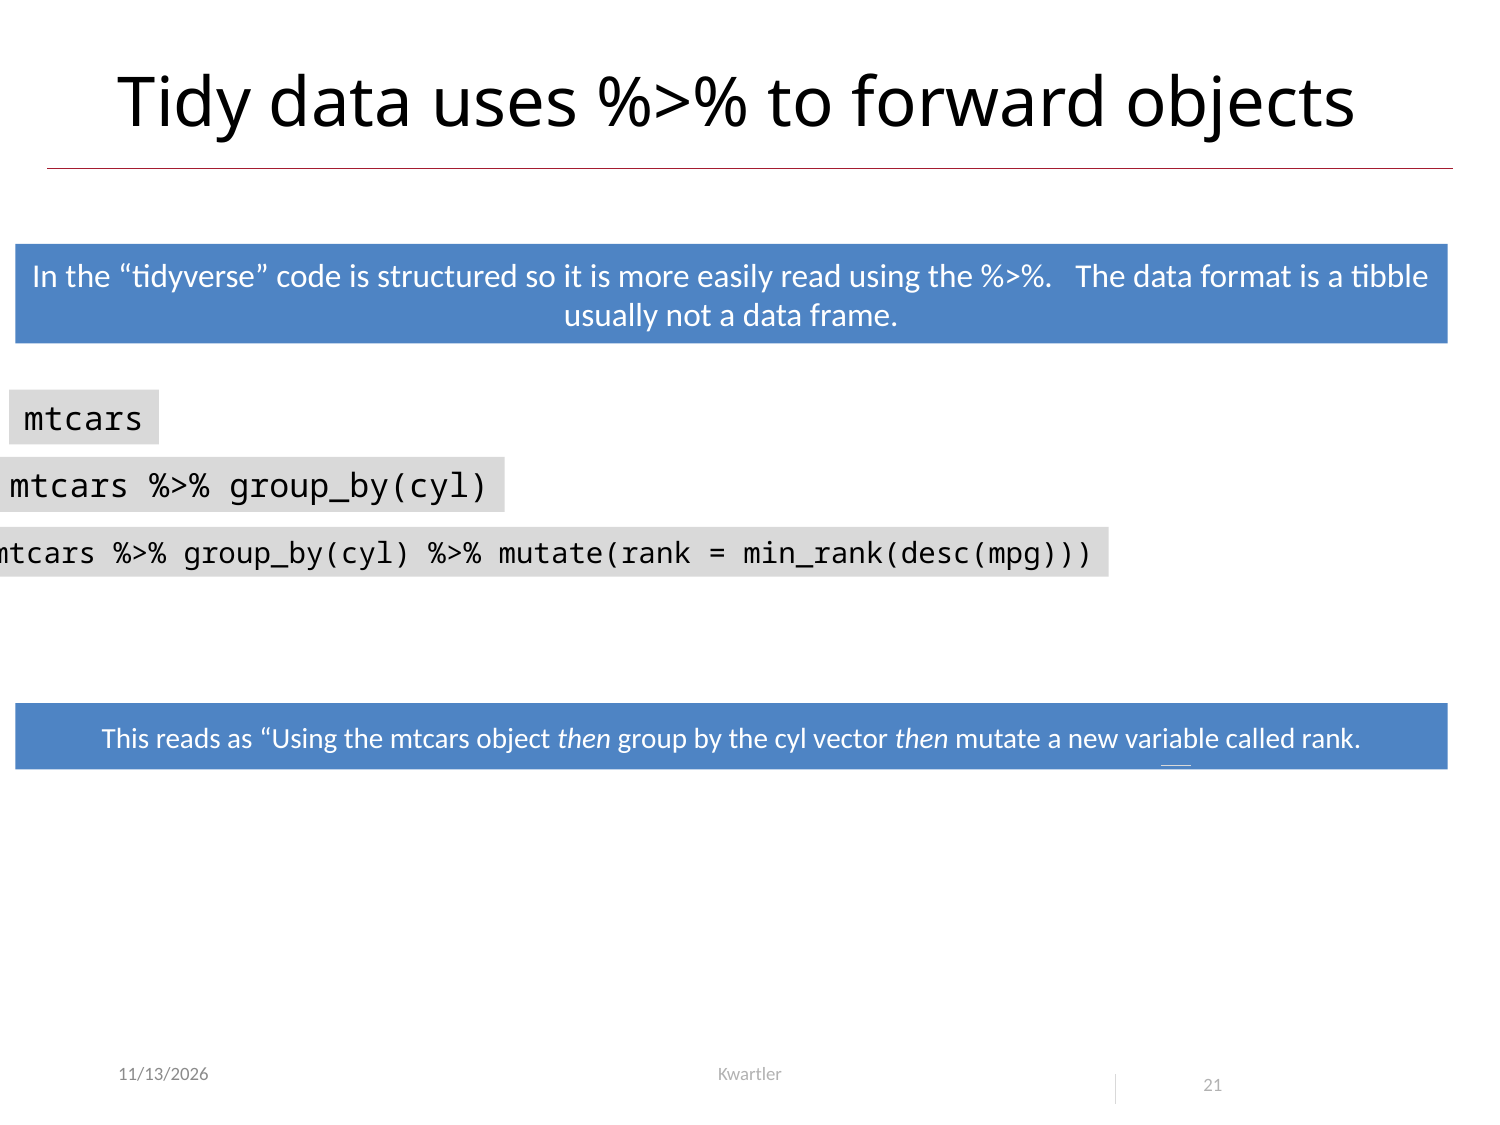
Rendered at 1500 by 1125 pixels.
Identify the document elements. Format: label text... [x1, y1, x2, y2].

text_box This reads as “Using the mtcars object then group by the cyl vector then mutate a new variable called rank. [15, 703, 1448, 770]
footer Kwartler [496, 1042, 1004, 1103]
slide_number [103, 1042, 441, 1103]
text_box mtcars %>% group_by(cyl) %>% mutate(rank = min_rank(desc(mpg))) [0, 526, 1109, 577]
text_box mtcars [9, 389, 159, 445]
slide_number 21 [1188, 1042, 1330, 1103]
text_box mtcars %>% group_by(cyl) [0, 456, 505, 512]
title Tidy data uses %>% to forward objects [103, 59, 1397, 157]
text_box In the “tidyverse” code is structured so it is more easily read using the %>%. The data format is a tibble usually not a data frame. [15, 243, 1448, 344]
